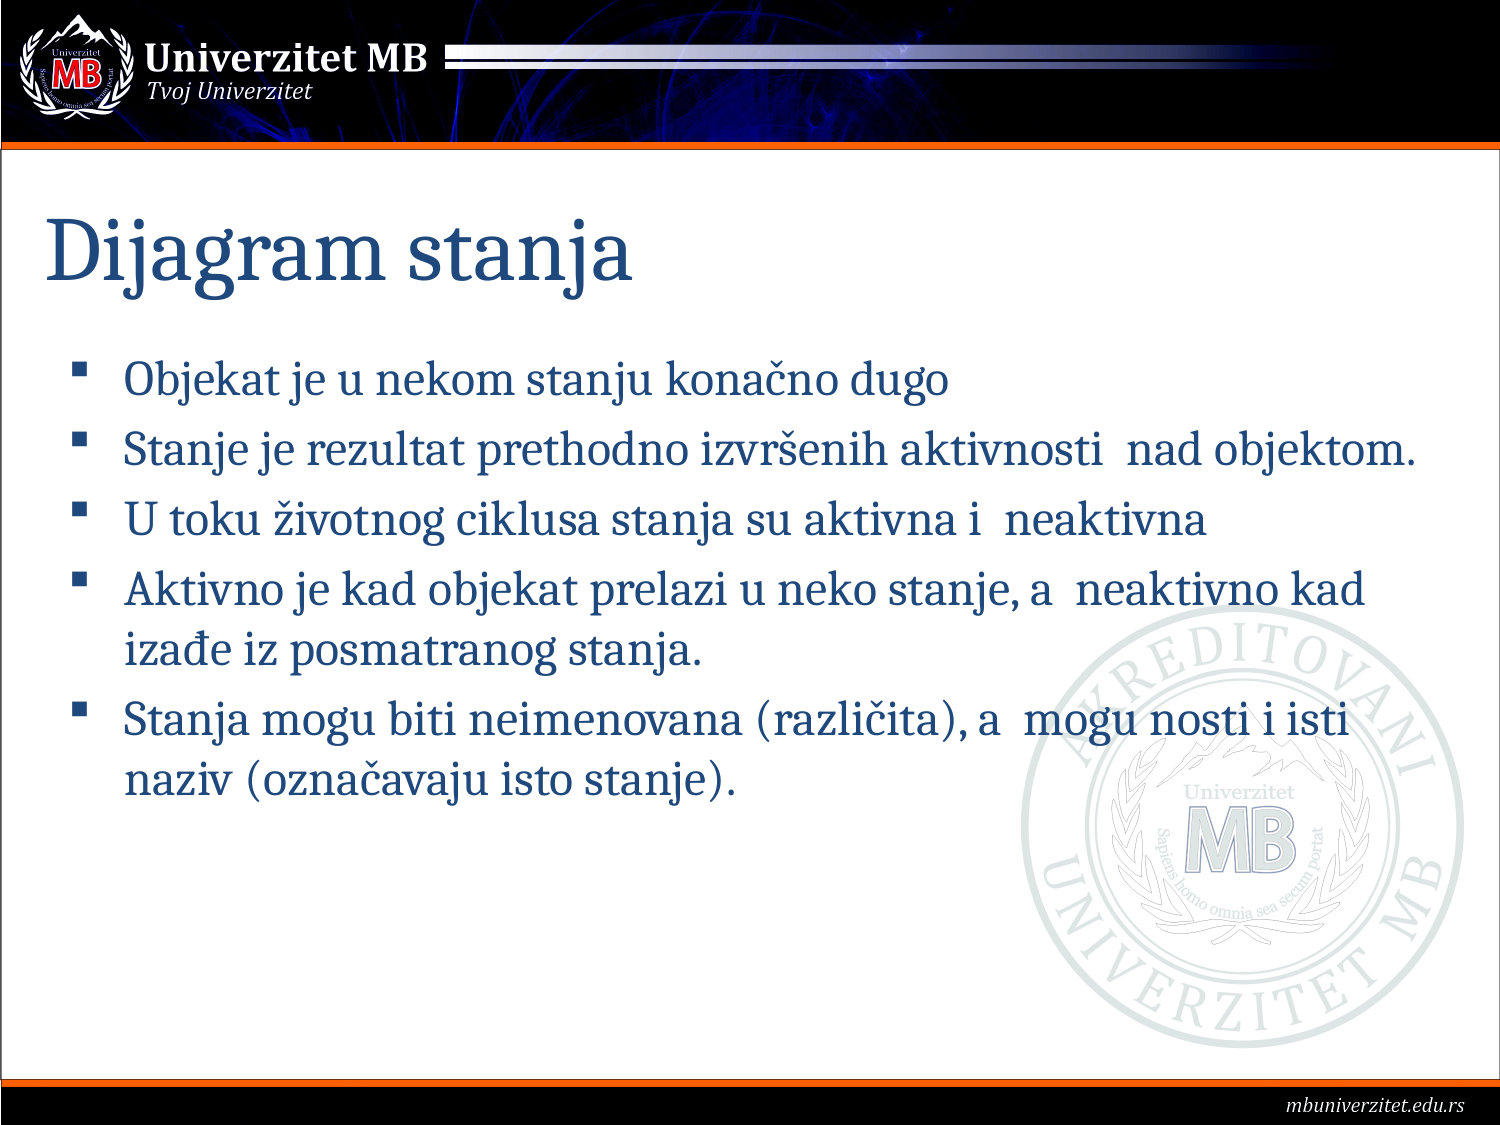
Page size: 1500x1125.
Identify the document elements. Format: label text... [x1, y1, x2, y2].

subtitle Objekat je u nekom stanju konačno dugo Stanje je rezultat prethodno izvršenih aktivnosti nad objektom. U toku životnog ciklusa stanja su aktivna i neaktivna Aktivno je kad objekat prelazi u neko stanje, a neaktivno kad izađe iz posmatranog stanja. Stanja mogu biti neimenovana (različita), a mogu nosti i isti naziv (označavaju isto stanje). [53, 338, 1447, 1024]
picture [0, 0, 1500, 1125]
title Dijagram stanja [29, 172, 1500, 315]
